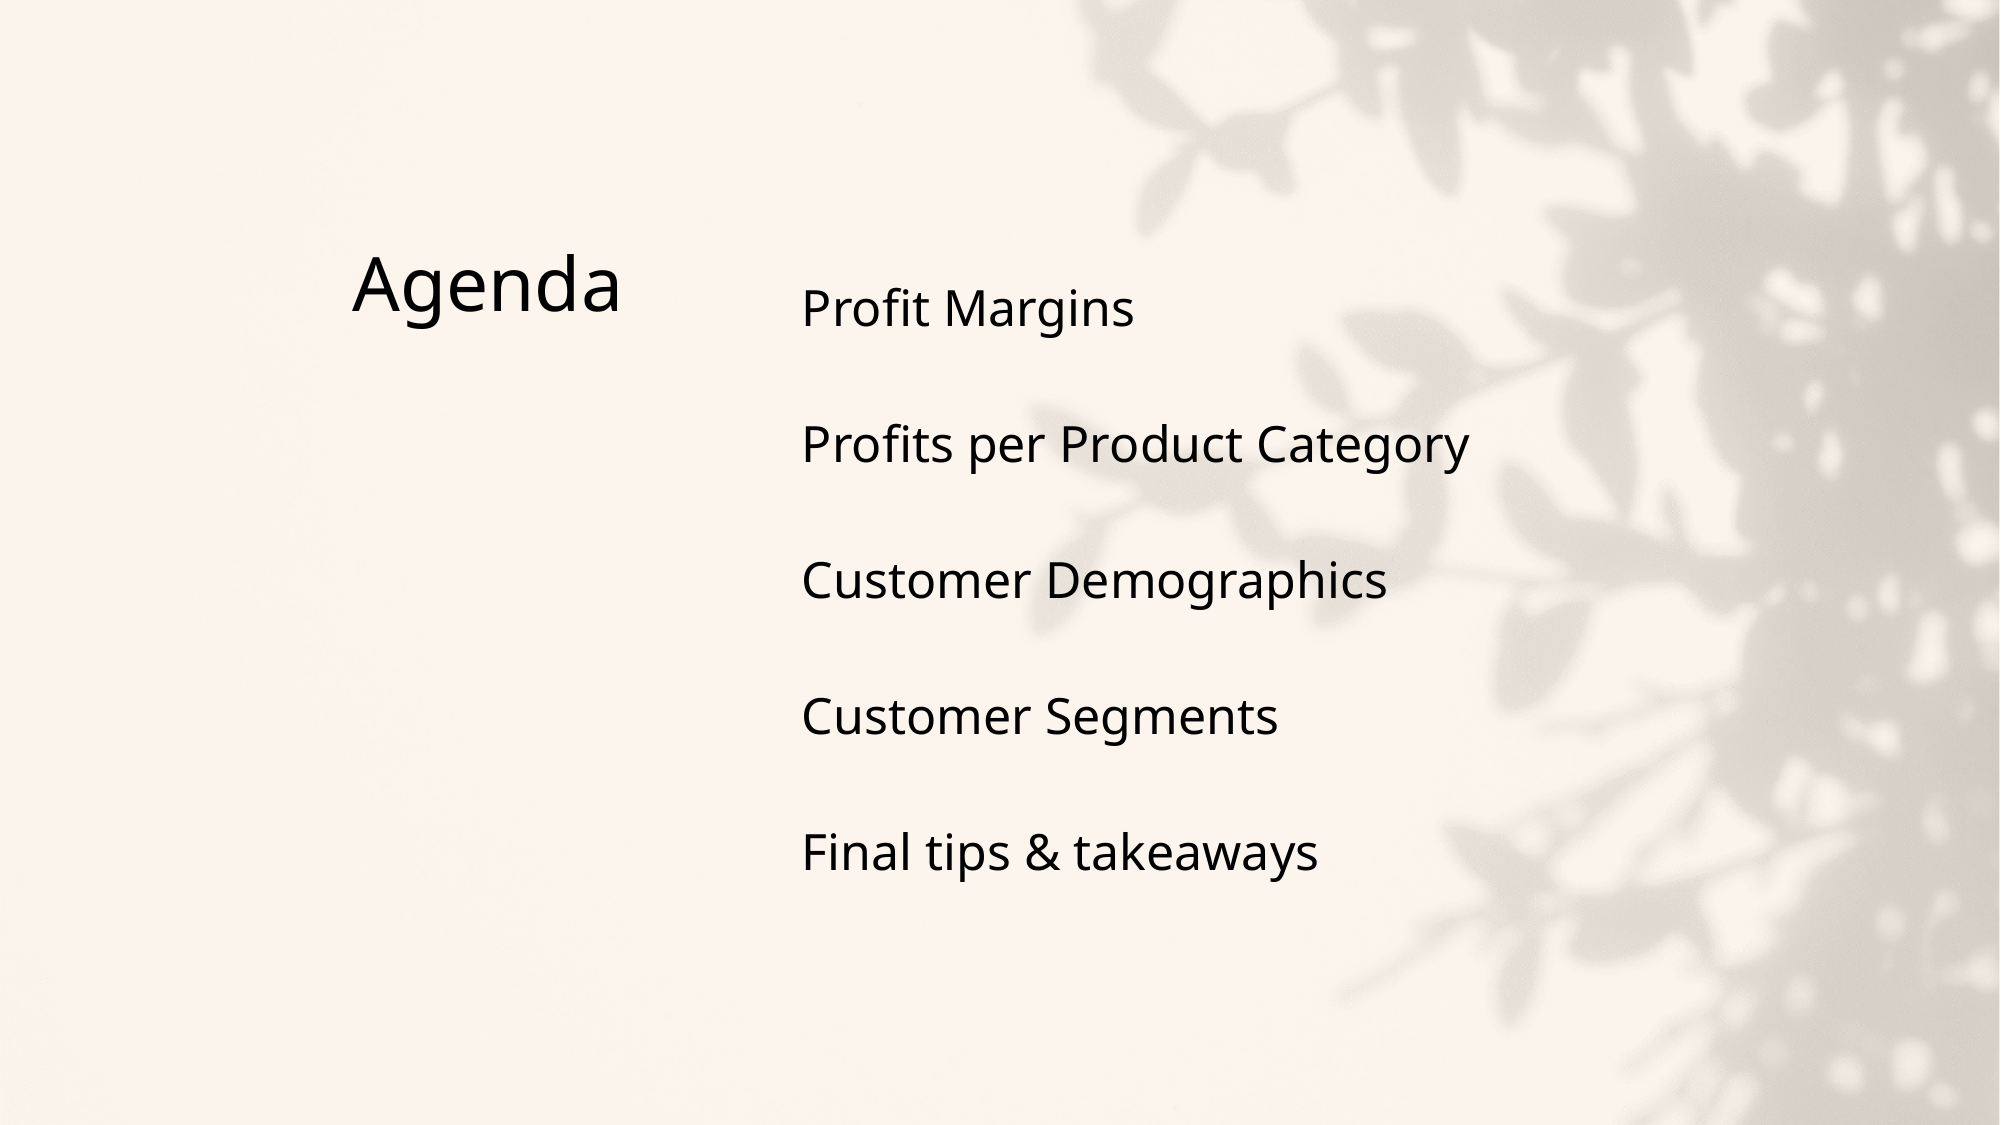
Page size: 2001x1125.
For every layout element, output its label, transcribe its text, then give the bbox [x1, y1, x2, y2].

picture [0, 0, 2000, 1125]
list Profit Margins Profits per Product Category Customer Demographics Customer Segments Final tips & takeaways [786, 239, 1605, 991]
title Agenda [225, 239, 751, 991]
